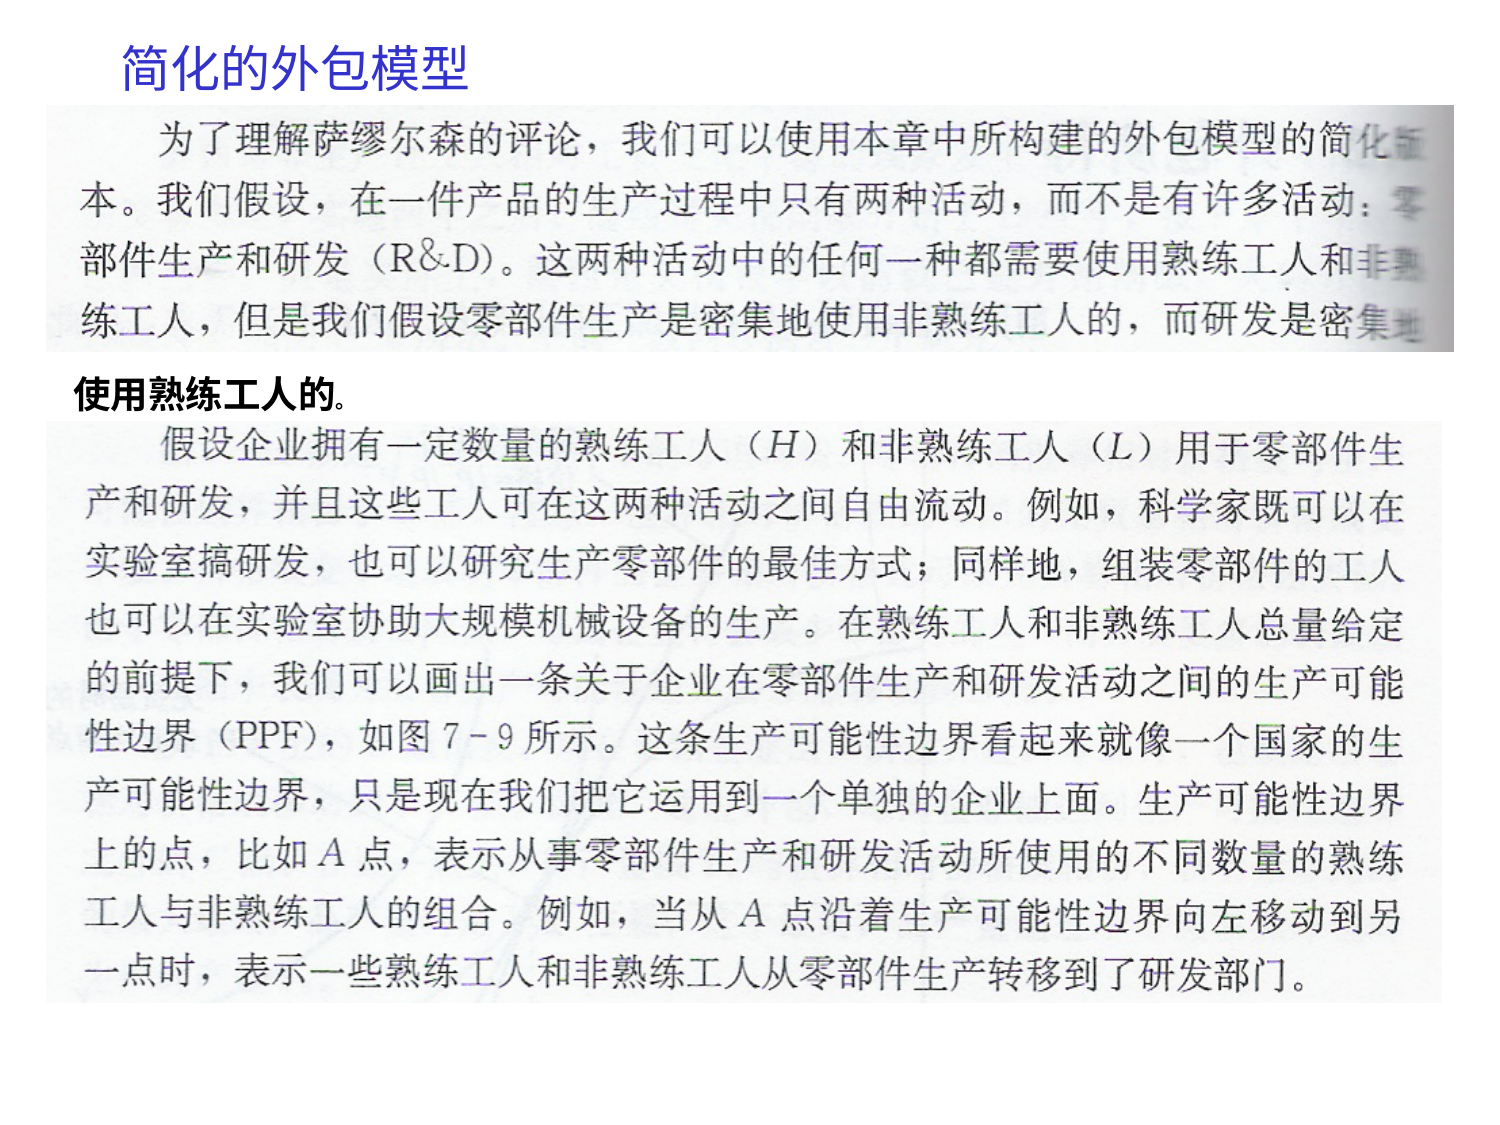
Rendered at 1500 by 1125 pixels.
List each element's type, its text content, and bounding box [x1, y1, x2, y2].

picture [46, 105, 1454, 352]
text_box 使用熟练工人的。 [58, 363, 504, 420]
title 简化的外包模型 [105, 23, 1381, 103]
picture [46, 421, 1442, 1004]
